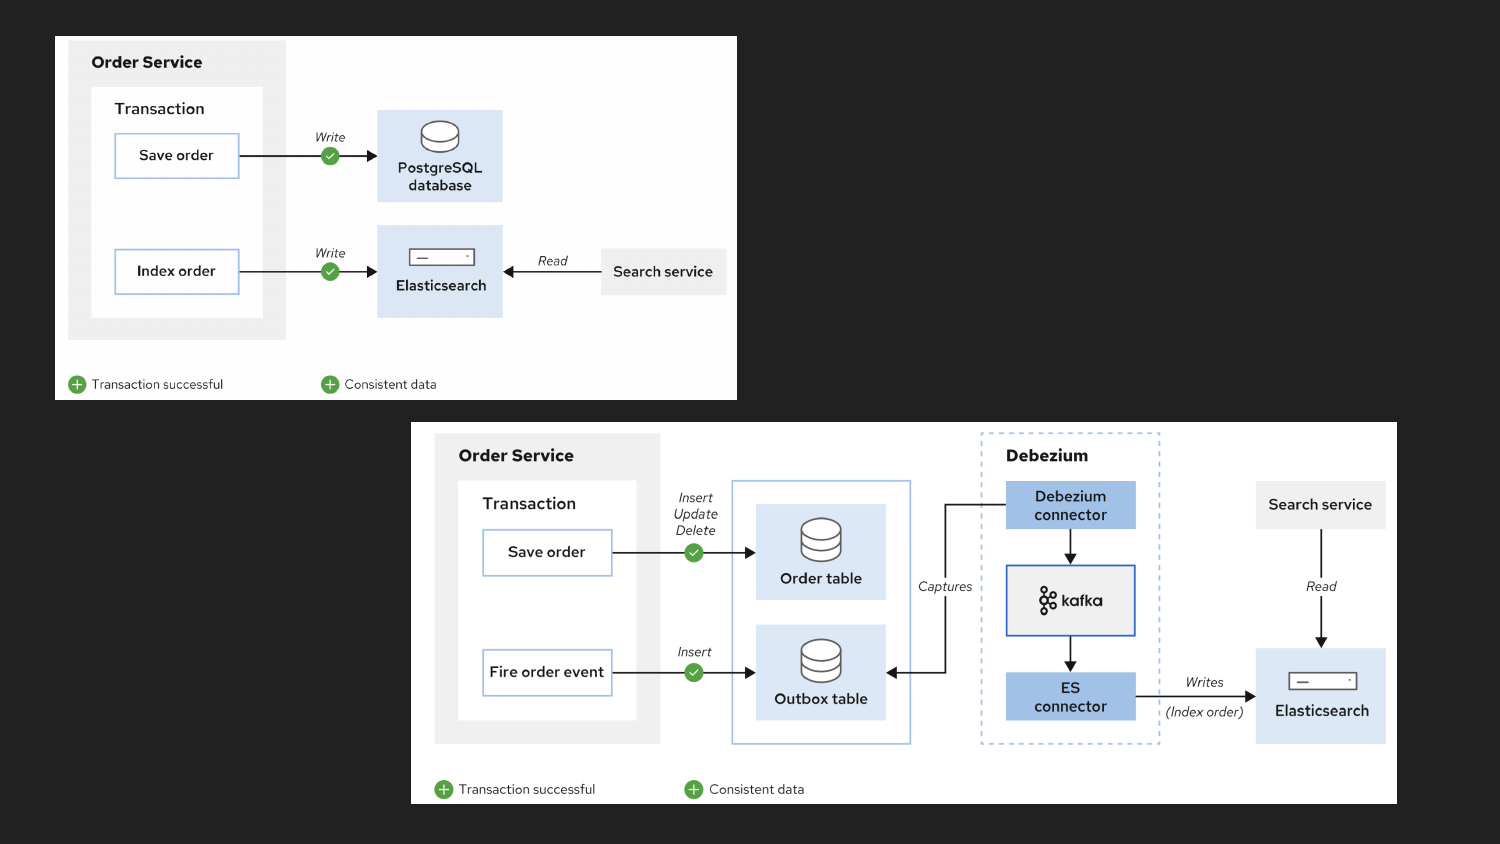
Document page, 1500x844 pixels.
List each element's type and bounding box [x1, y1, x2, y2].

picture [54, 36, 737, 400]
picture [411, 422, 1398, 805]
